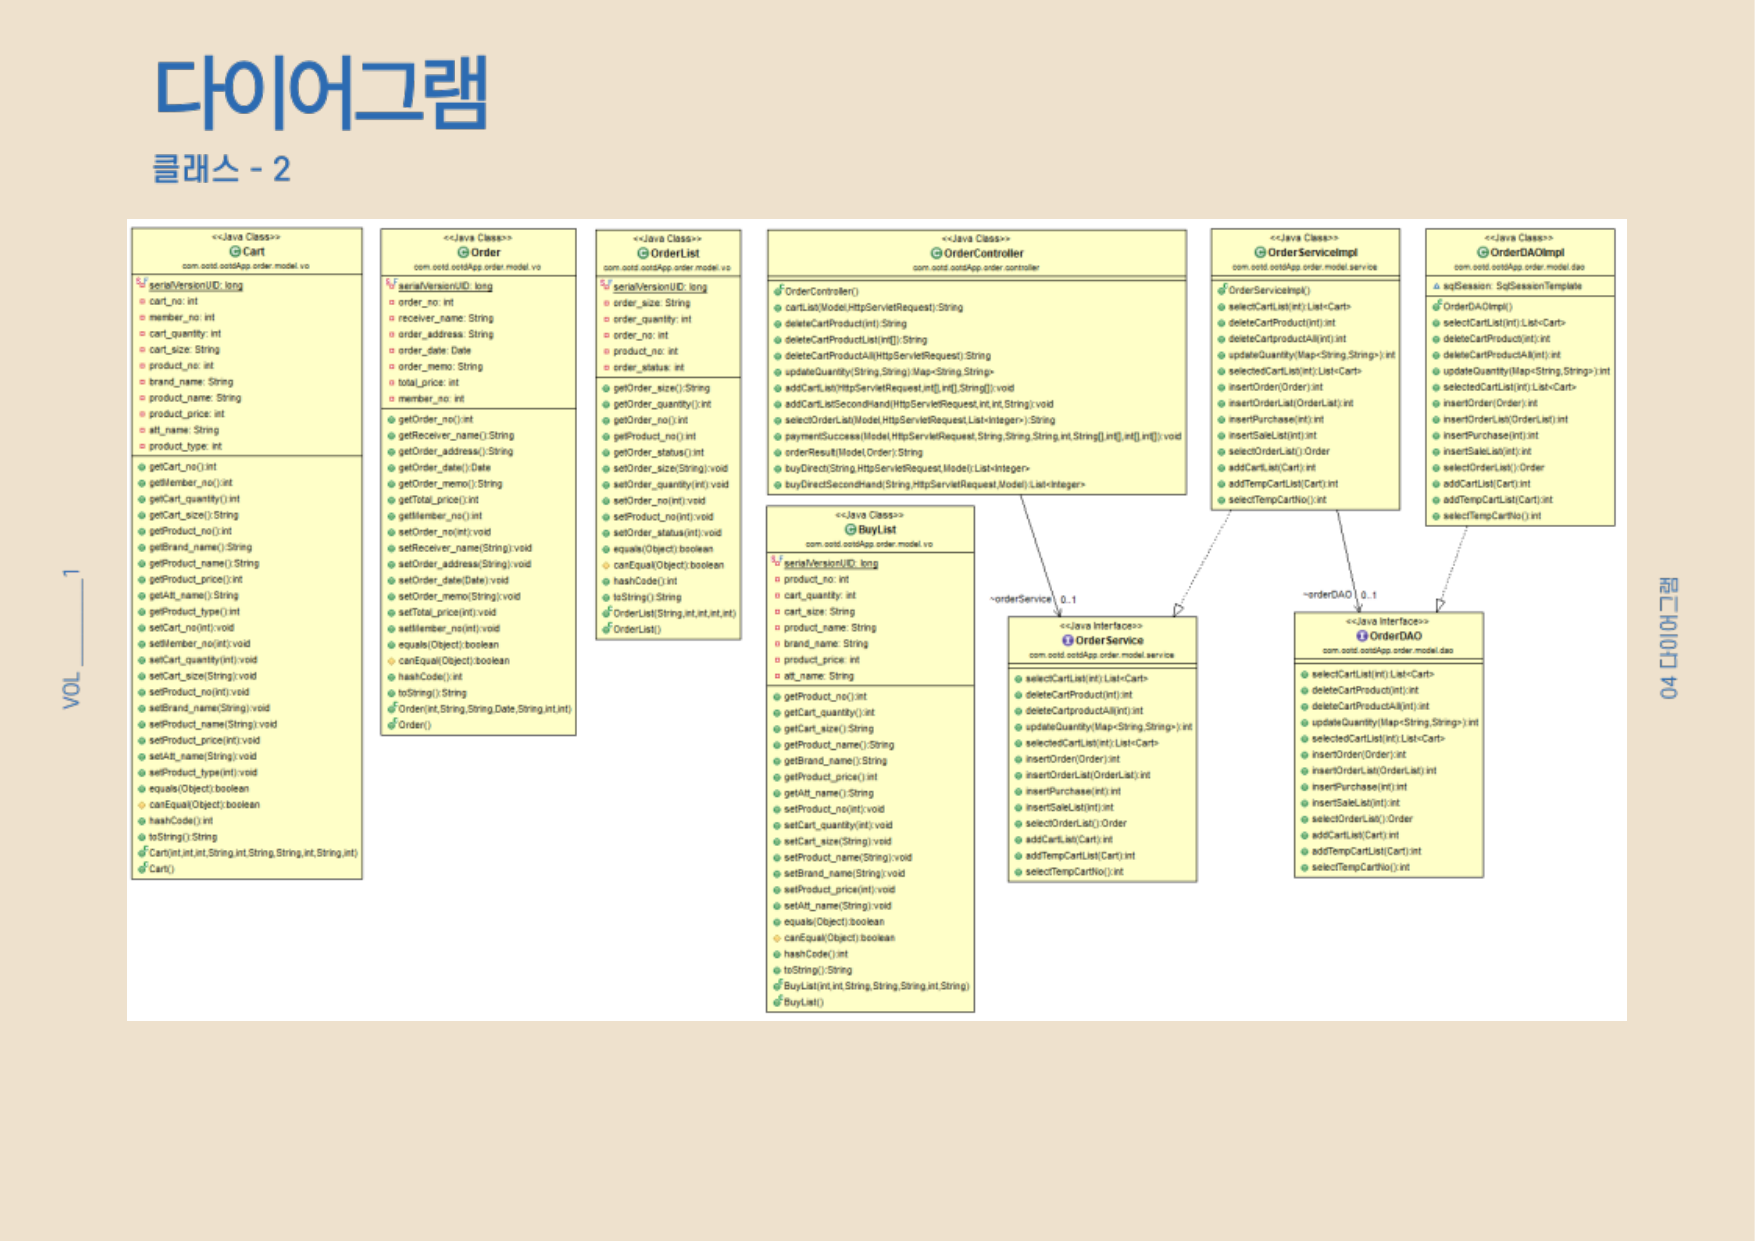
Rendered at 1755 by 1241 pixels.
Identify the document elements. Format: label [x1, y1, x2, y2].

text_box [127, 219, 1627, 1021]
picture [0, 556, 127, 771]
picture [135, 20, 519, 205]
picture [1627, 568, 1755, 771]
text_box [152, 32, 621, 192]
